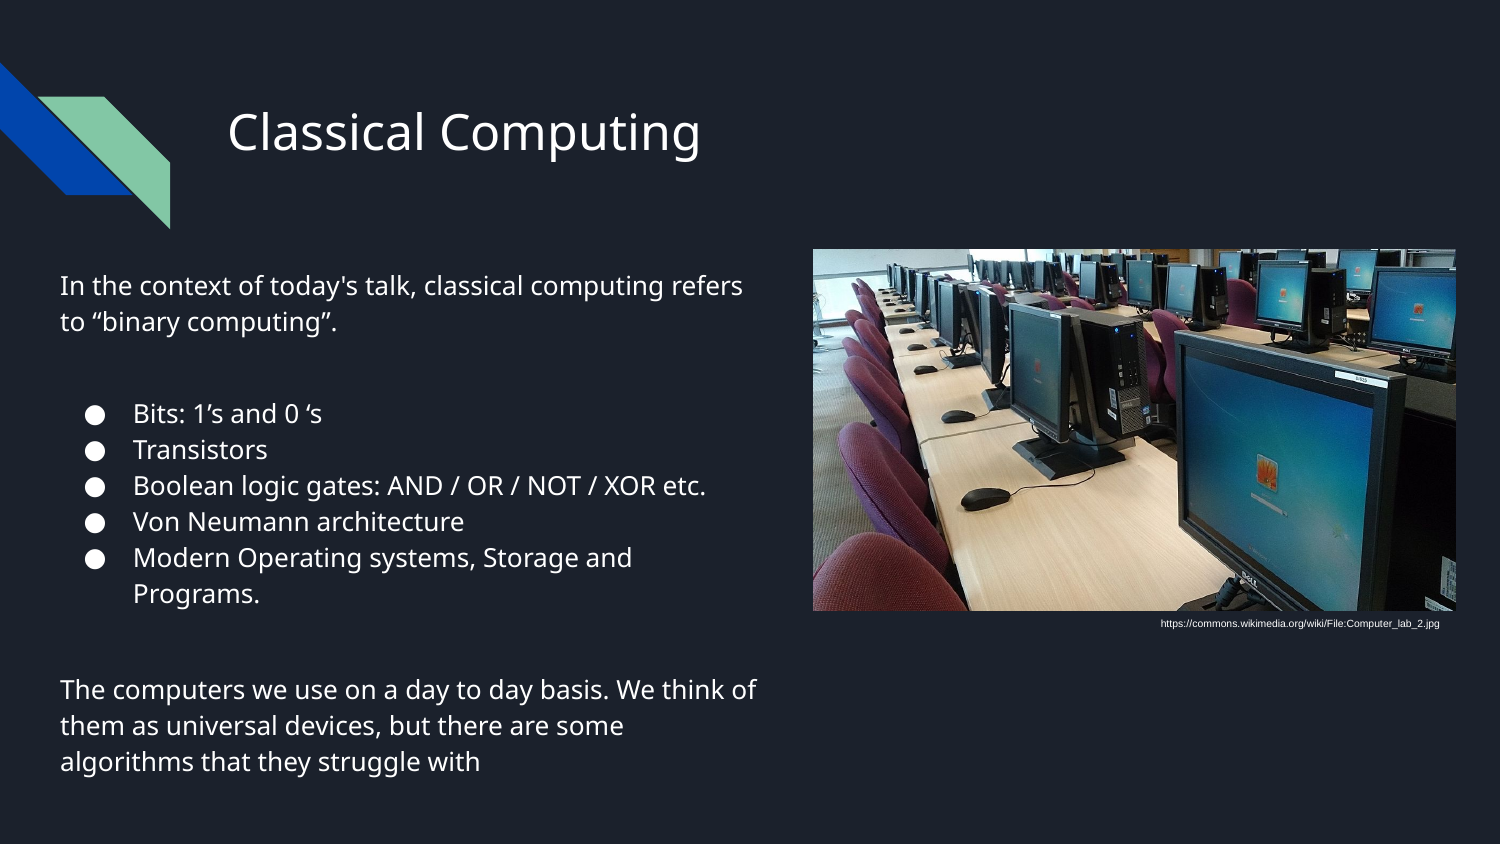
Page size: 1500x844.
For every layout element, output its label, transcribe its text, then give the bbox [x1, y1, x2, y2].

list In the context of today's talk, classical computing refers to “binary computing”. Bits: 1’s and 0 ‘s Transistors Boolean logic gates: AND / OR / NOT / XOR etc. Von Neumann architecture Modern Operating systems, Storage and Programs. The computers we use on a day to day basis. We think of them as universal devices, but there are some algorithms that they struggle with [45, 249, 775, 796]
picture [813, 249, 1456, 612]
text_box https://commons.wikimedia.org/wiki/File:Computer_lab_2.jpg [813, 619, 1456, 636]
title Classical Computing [212, 85, 1368, 215]
